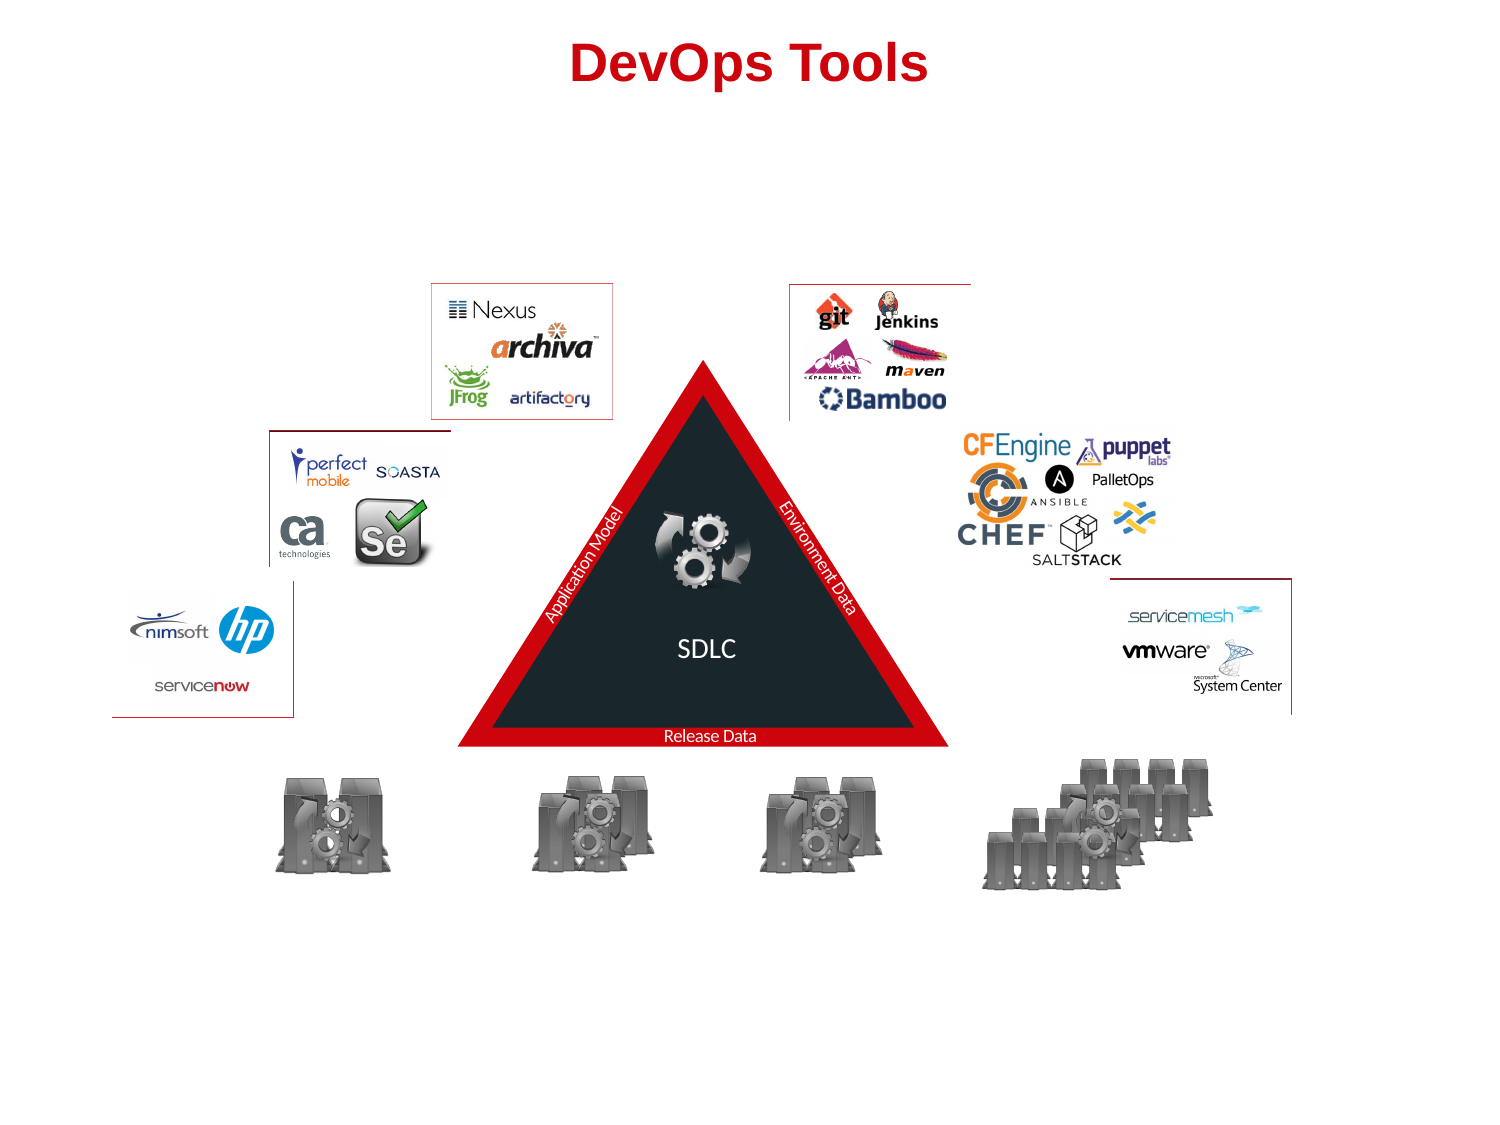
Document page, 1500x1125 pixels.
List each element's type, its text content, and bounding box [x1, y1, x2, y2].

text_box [269, 431, 452, 569]
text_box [528, 776, 658, 936]
title DevOps Tools [75, 34, 1425, 214]
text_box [430, 282, 613, 420]
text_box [111, 579, 294, 718]
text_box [789, 284, 972, 422]
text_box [474, 376, 933, 747]
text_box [756, 777, 886, 936]
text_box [271, 778, 395, 936]
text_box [980, 759, 1216, 936]
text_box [1109, 579, 1292, 717]
picture [957, 421, 1178, 576]
